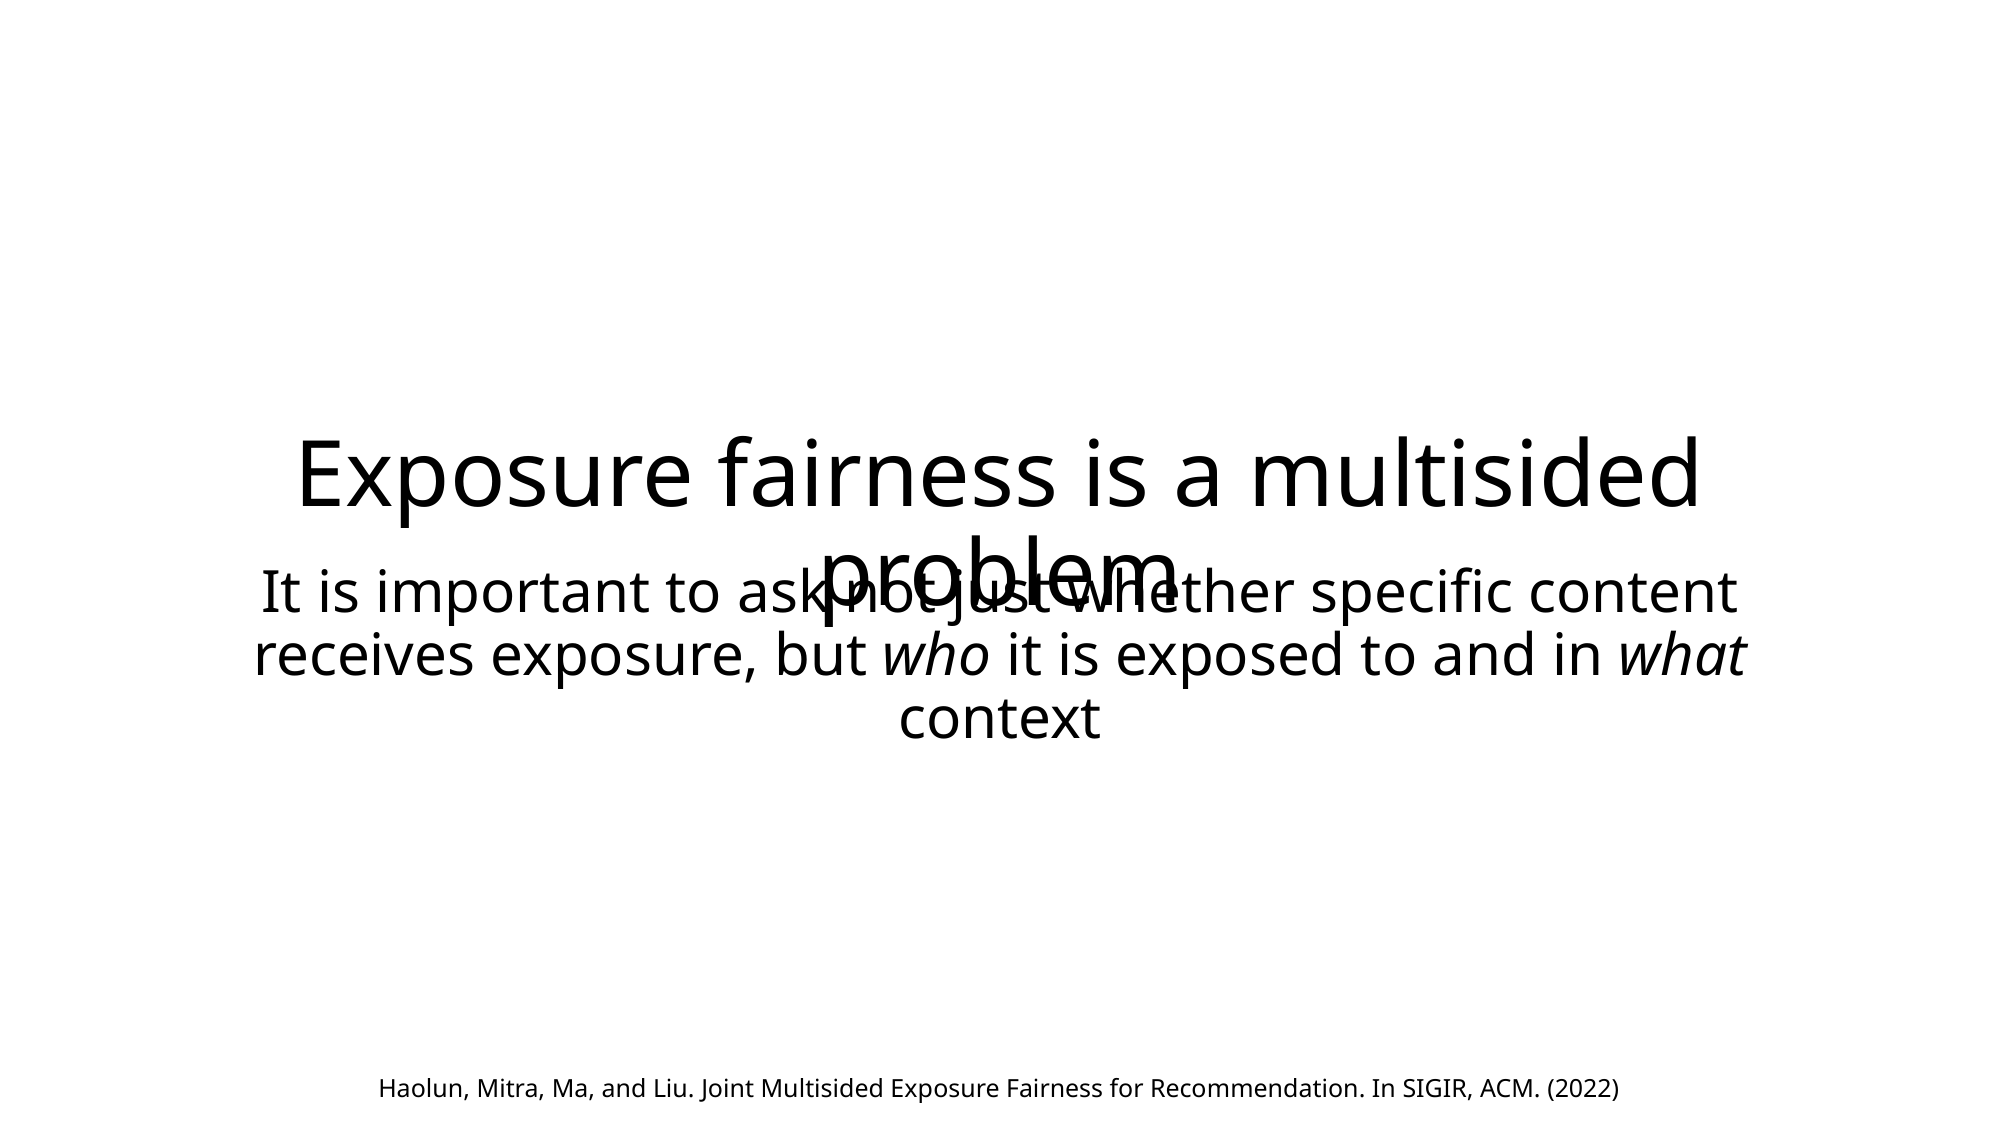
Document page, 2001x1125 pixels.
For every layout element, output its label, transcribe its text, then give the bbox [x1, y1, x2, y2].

text_box Haolun, Mitra, Ma, and Liu. Joint Multisided Exposure Fairness for Recommendation. In SIGIR, ACM. (2022) [346, 1065, 1654, 1110]
list It is important to ask not just whether specific content receives exposure, but who it is exposed to and in what context [137, 299, 1863, 1014]
